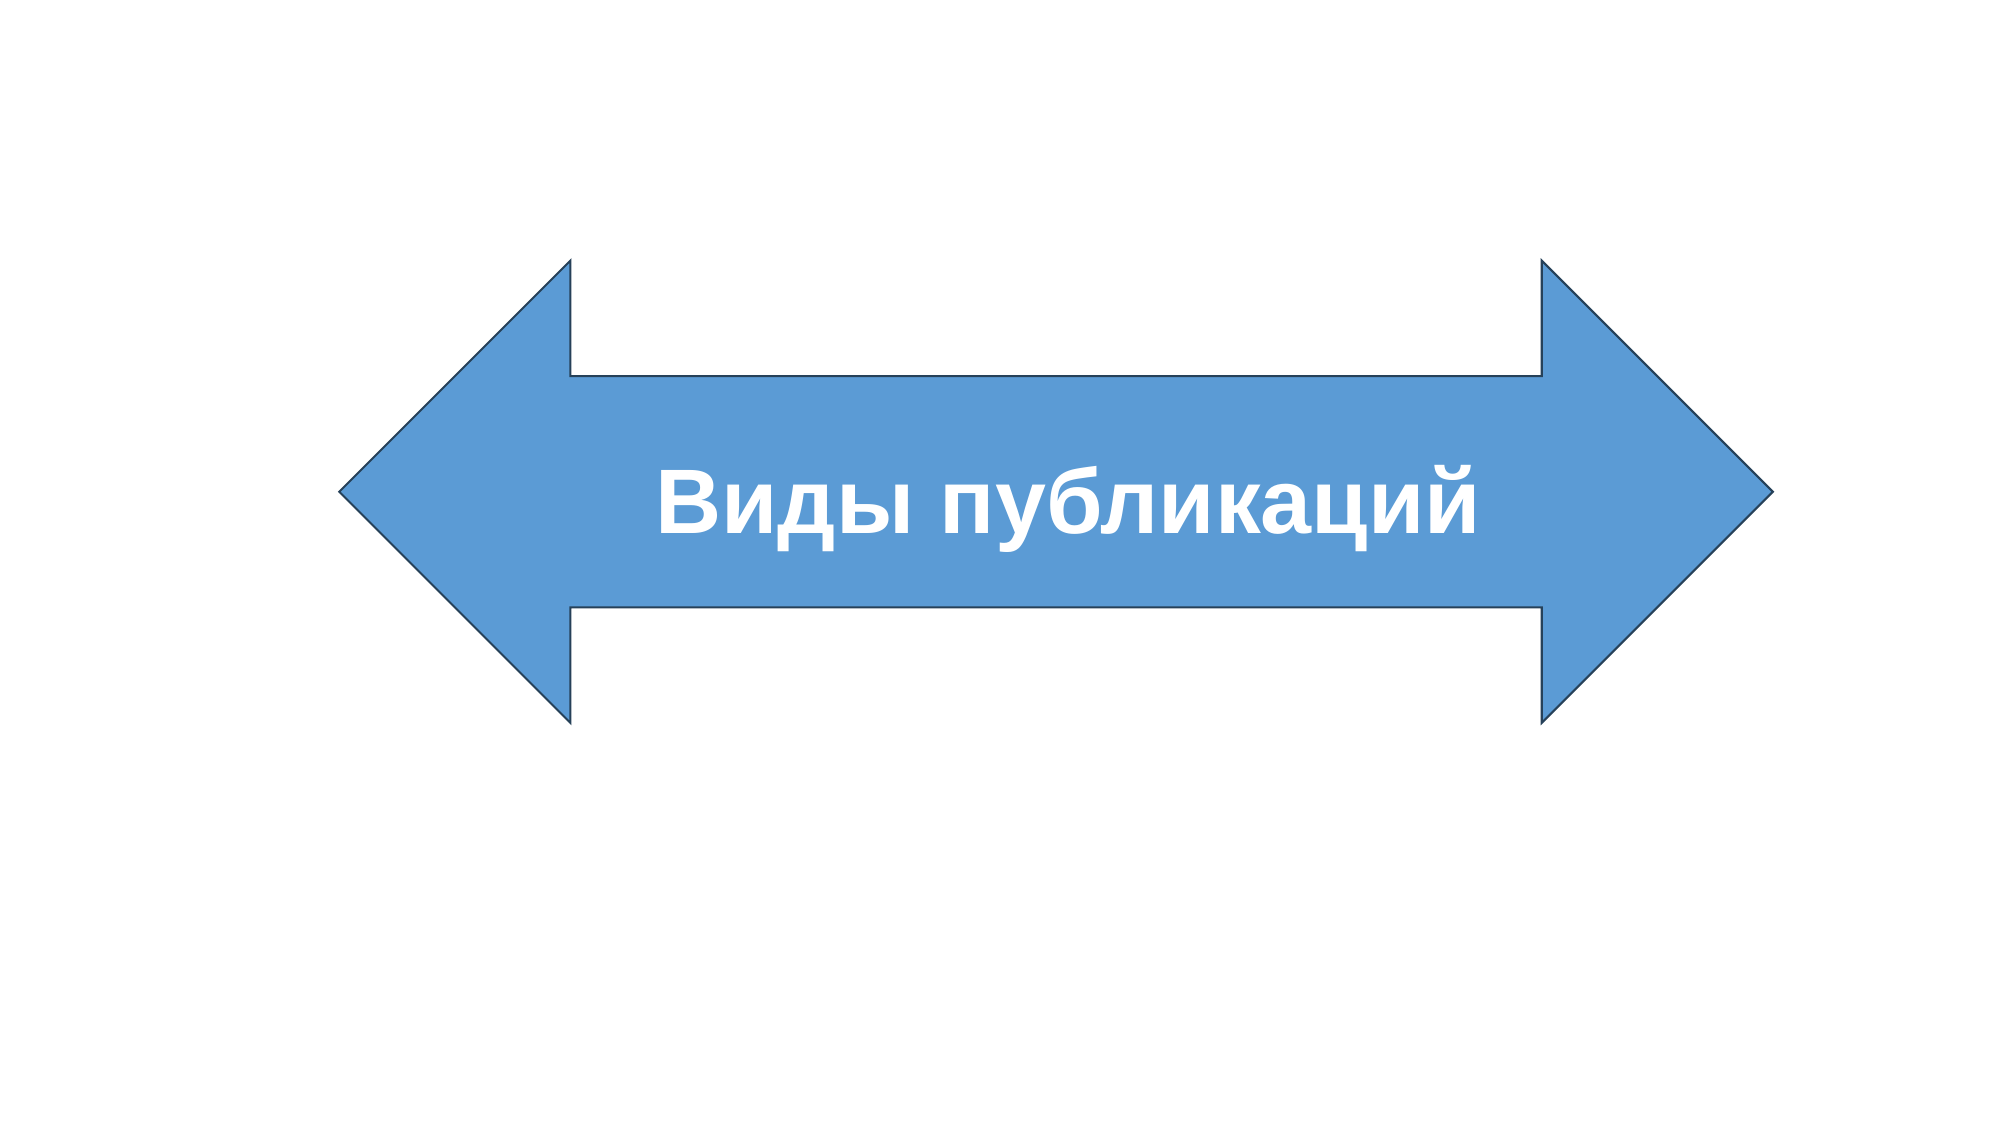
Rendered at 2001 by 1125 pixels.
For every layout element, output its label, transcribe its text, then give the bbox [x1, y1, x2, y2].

text_box Виды публикаций [339, 260, 1773, 723]
